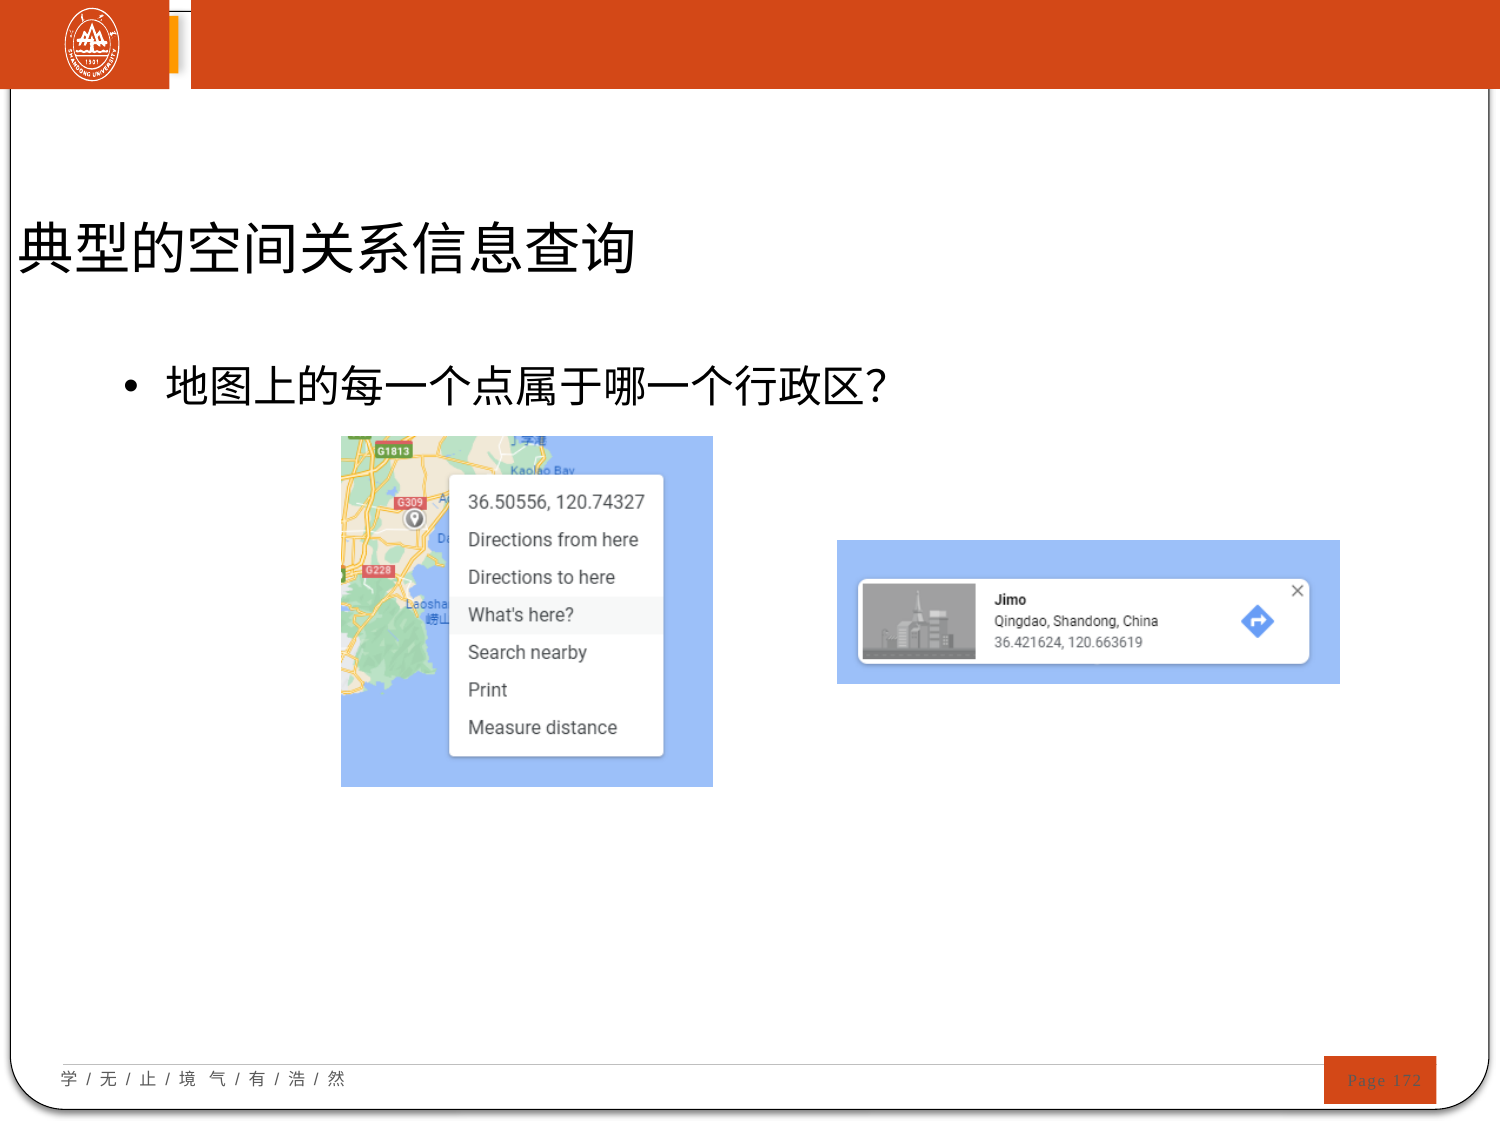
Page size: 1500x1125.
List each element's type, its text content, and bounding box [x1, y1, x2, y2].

slide_number Page 172 [1324, 1056, 1437, 1104]
picture [341, 436, 713, 788]
text_box 典型的空间关系信息查询 [3, 206, 652, 289]
picture [837, 540, 1340, 684]
text_box 地图上的每一个点属于哪一个行政区？ [108, 351, 1462, 419]
